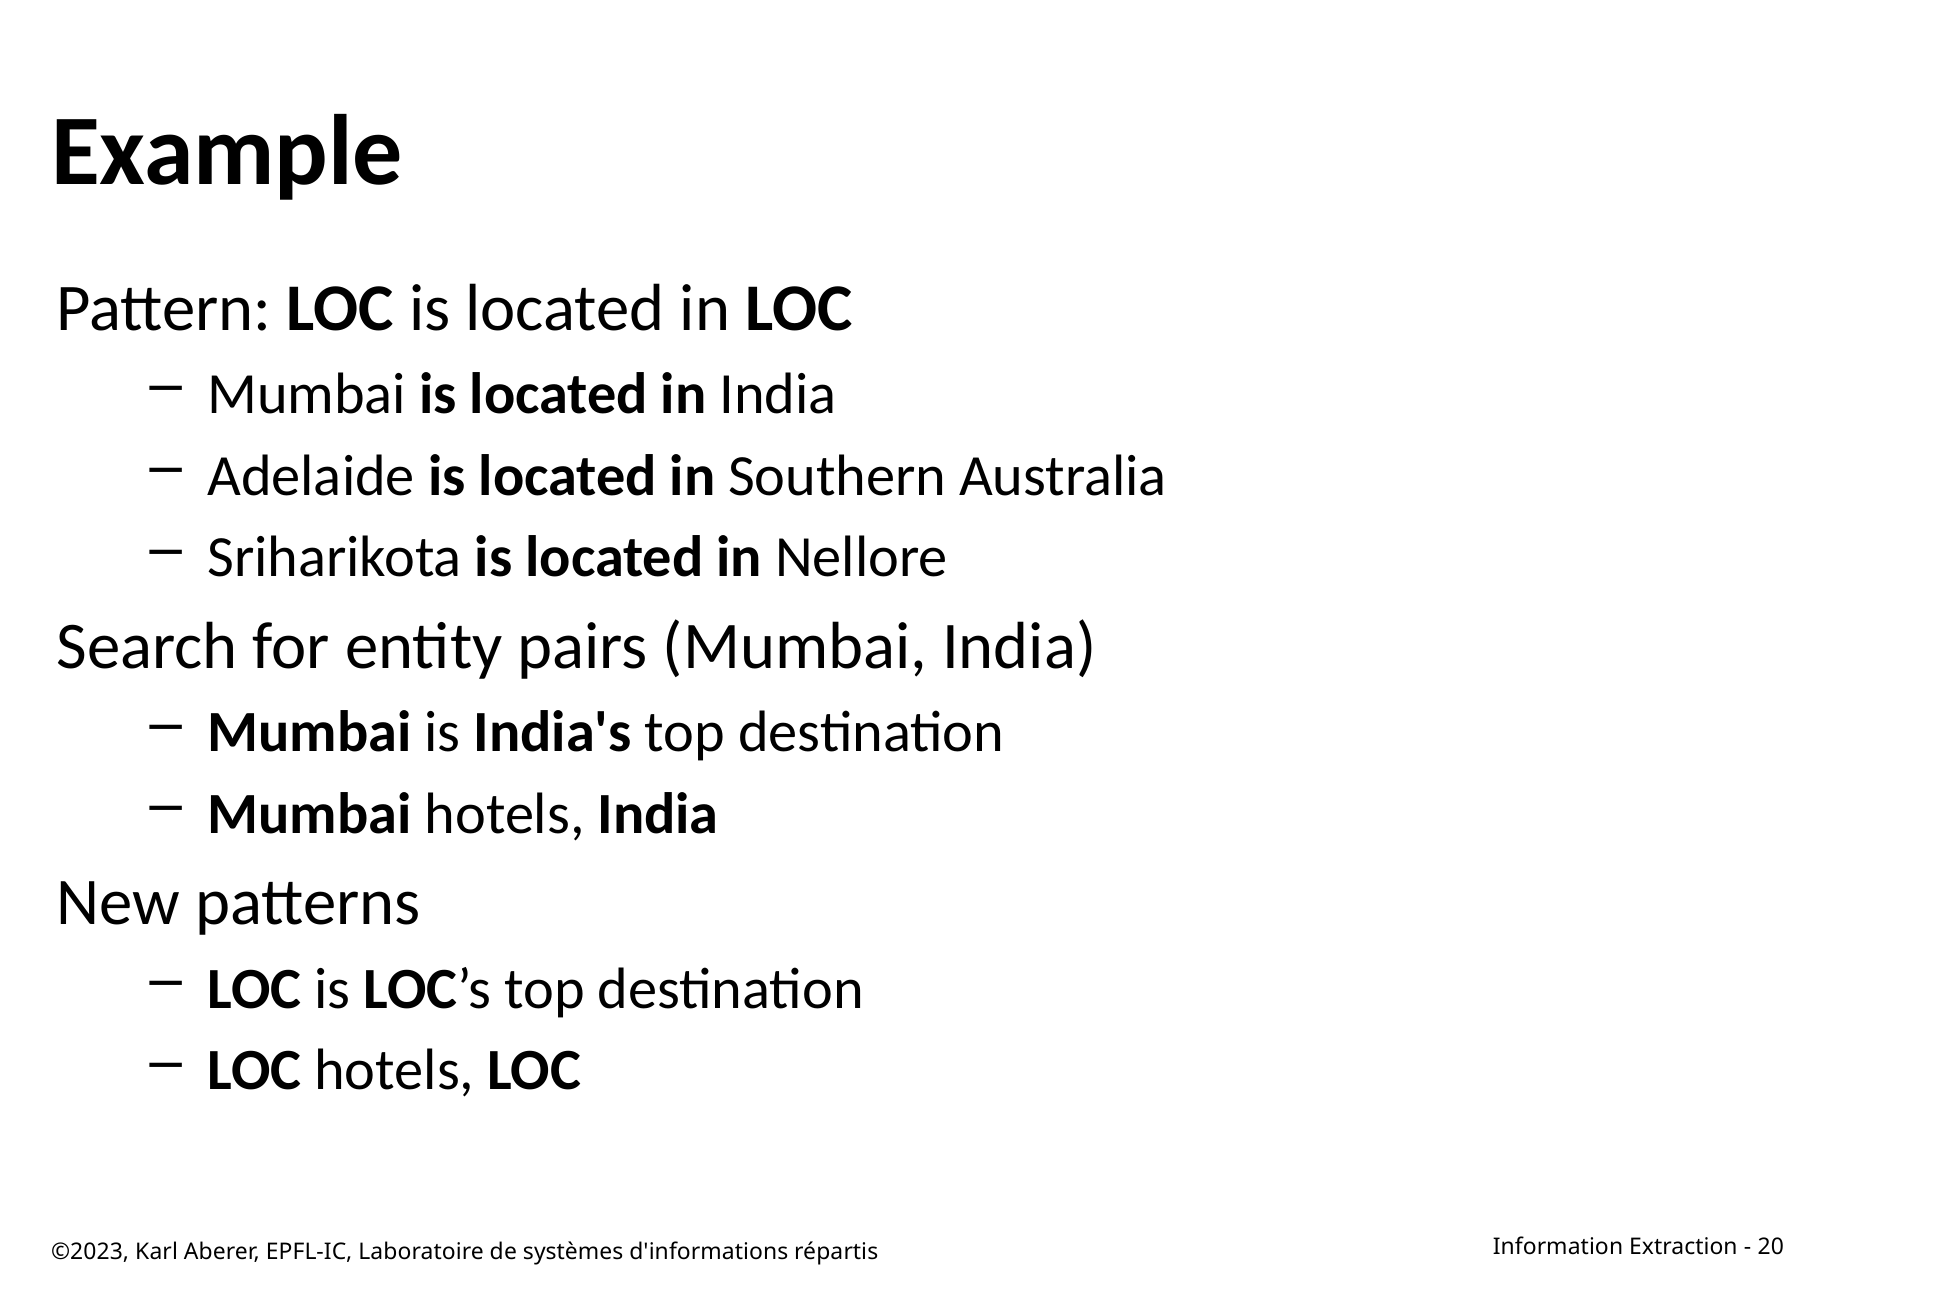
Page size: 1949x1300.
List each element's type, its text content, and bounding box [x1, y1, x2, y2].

title Example [32, 57, 1803, 232]
footer ©2023, Karl Aberer, EPFL-IC, Laboratoire de systèmes d'informations répartis [32, 1227, 1284, 1271]
list Pattern: LOC is located in LOC Mumbai is located in India Adelaide is located in Southern Australia Sriharikota is located in Nellore Search for entity pairs (Mumbai, India) Mumbai is India's top destination Mumbai hotels, India New patterns LOC is LOC’s top destination LOC hotels, LOC [37, 253, 1809, 1208]
